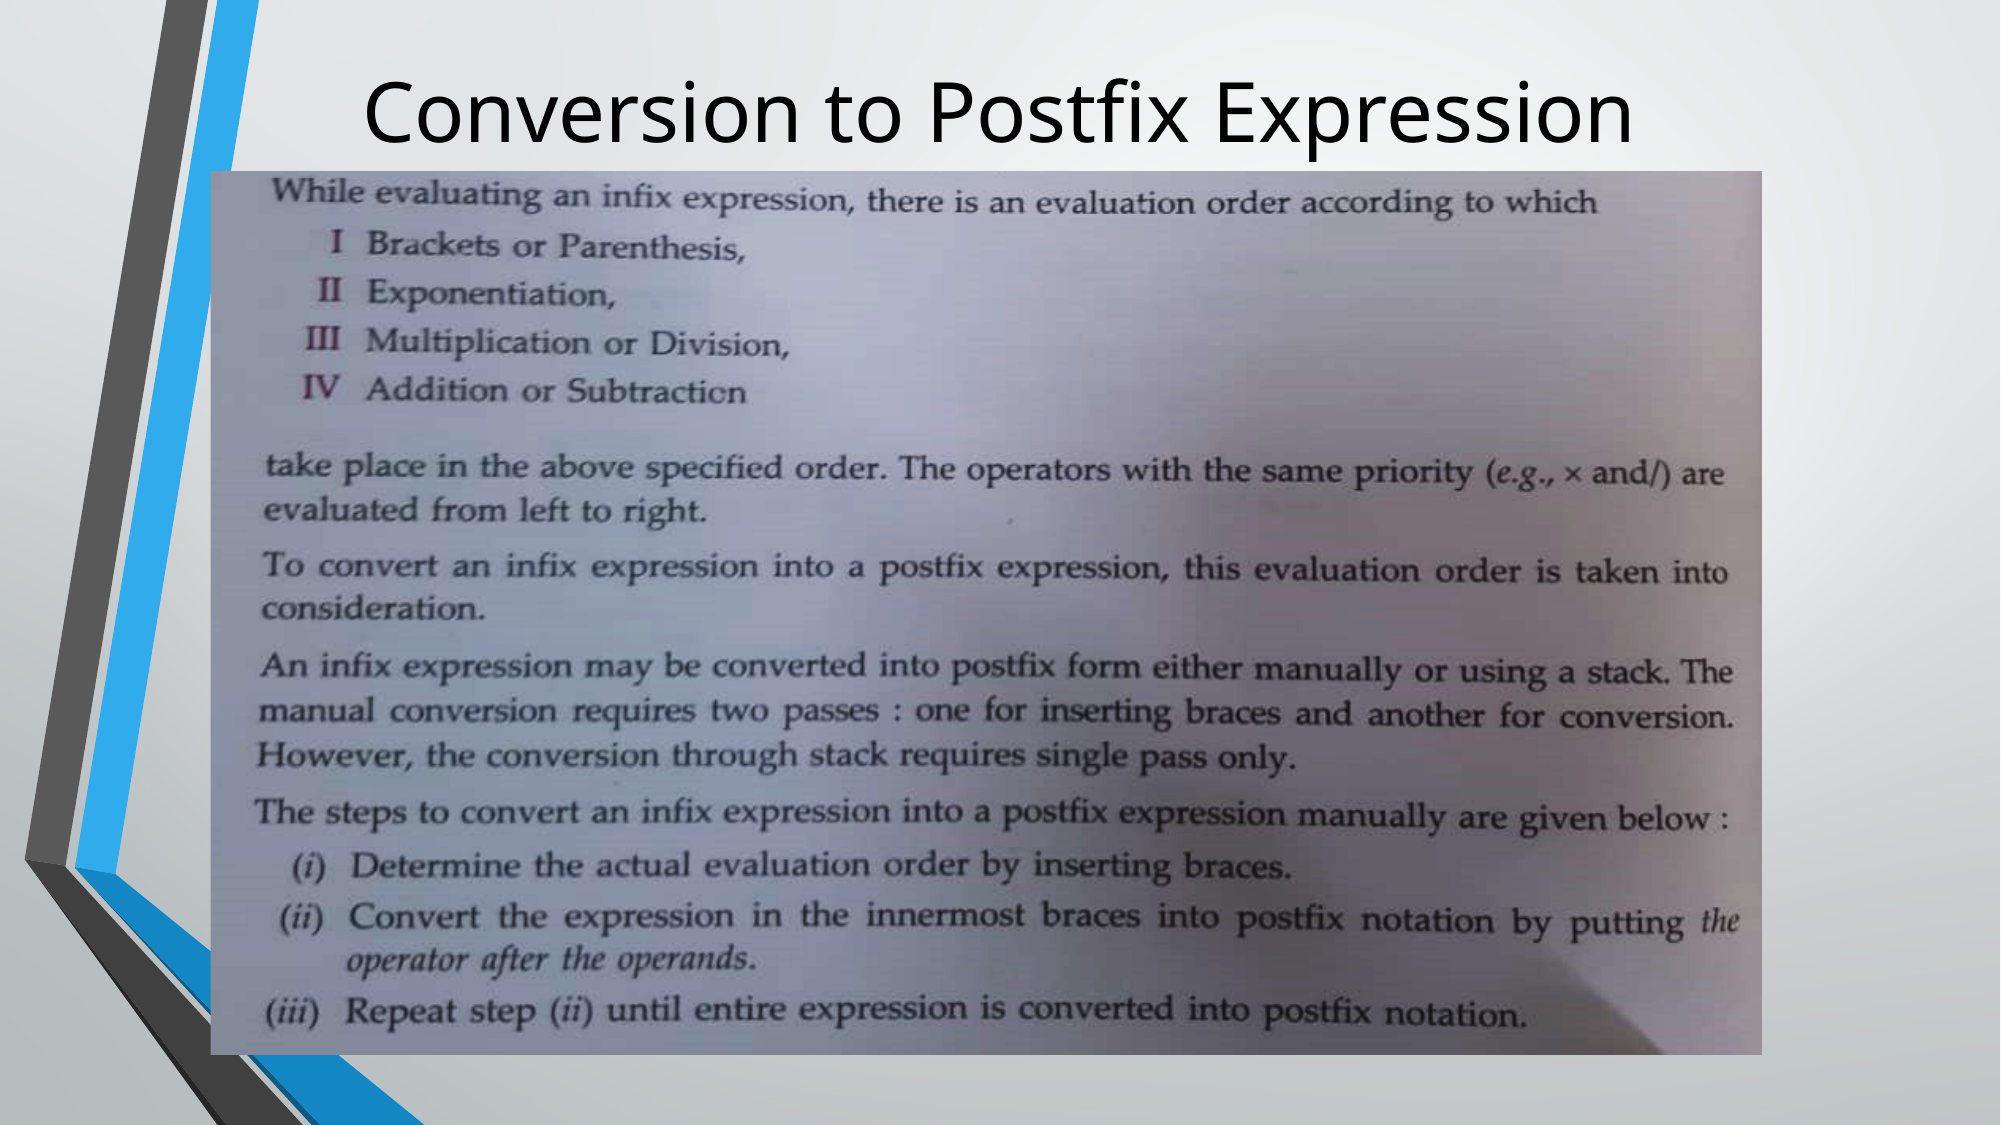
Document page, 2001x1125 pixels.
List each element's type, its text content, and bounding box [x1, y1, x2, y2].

picture [210, 171, 1763, 1055]
title Conversion to Postfix Expression [137, 0, 1863, 218]
